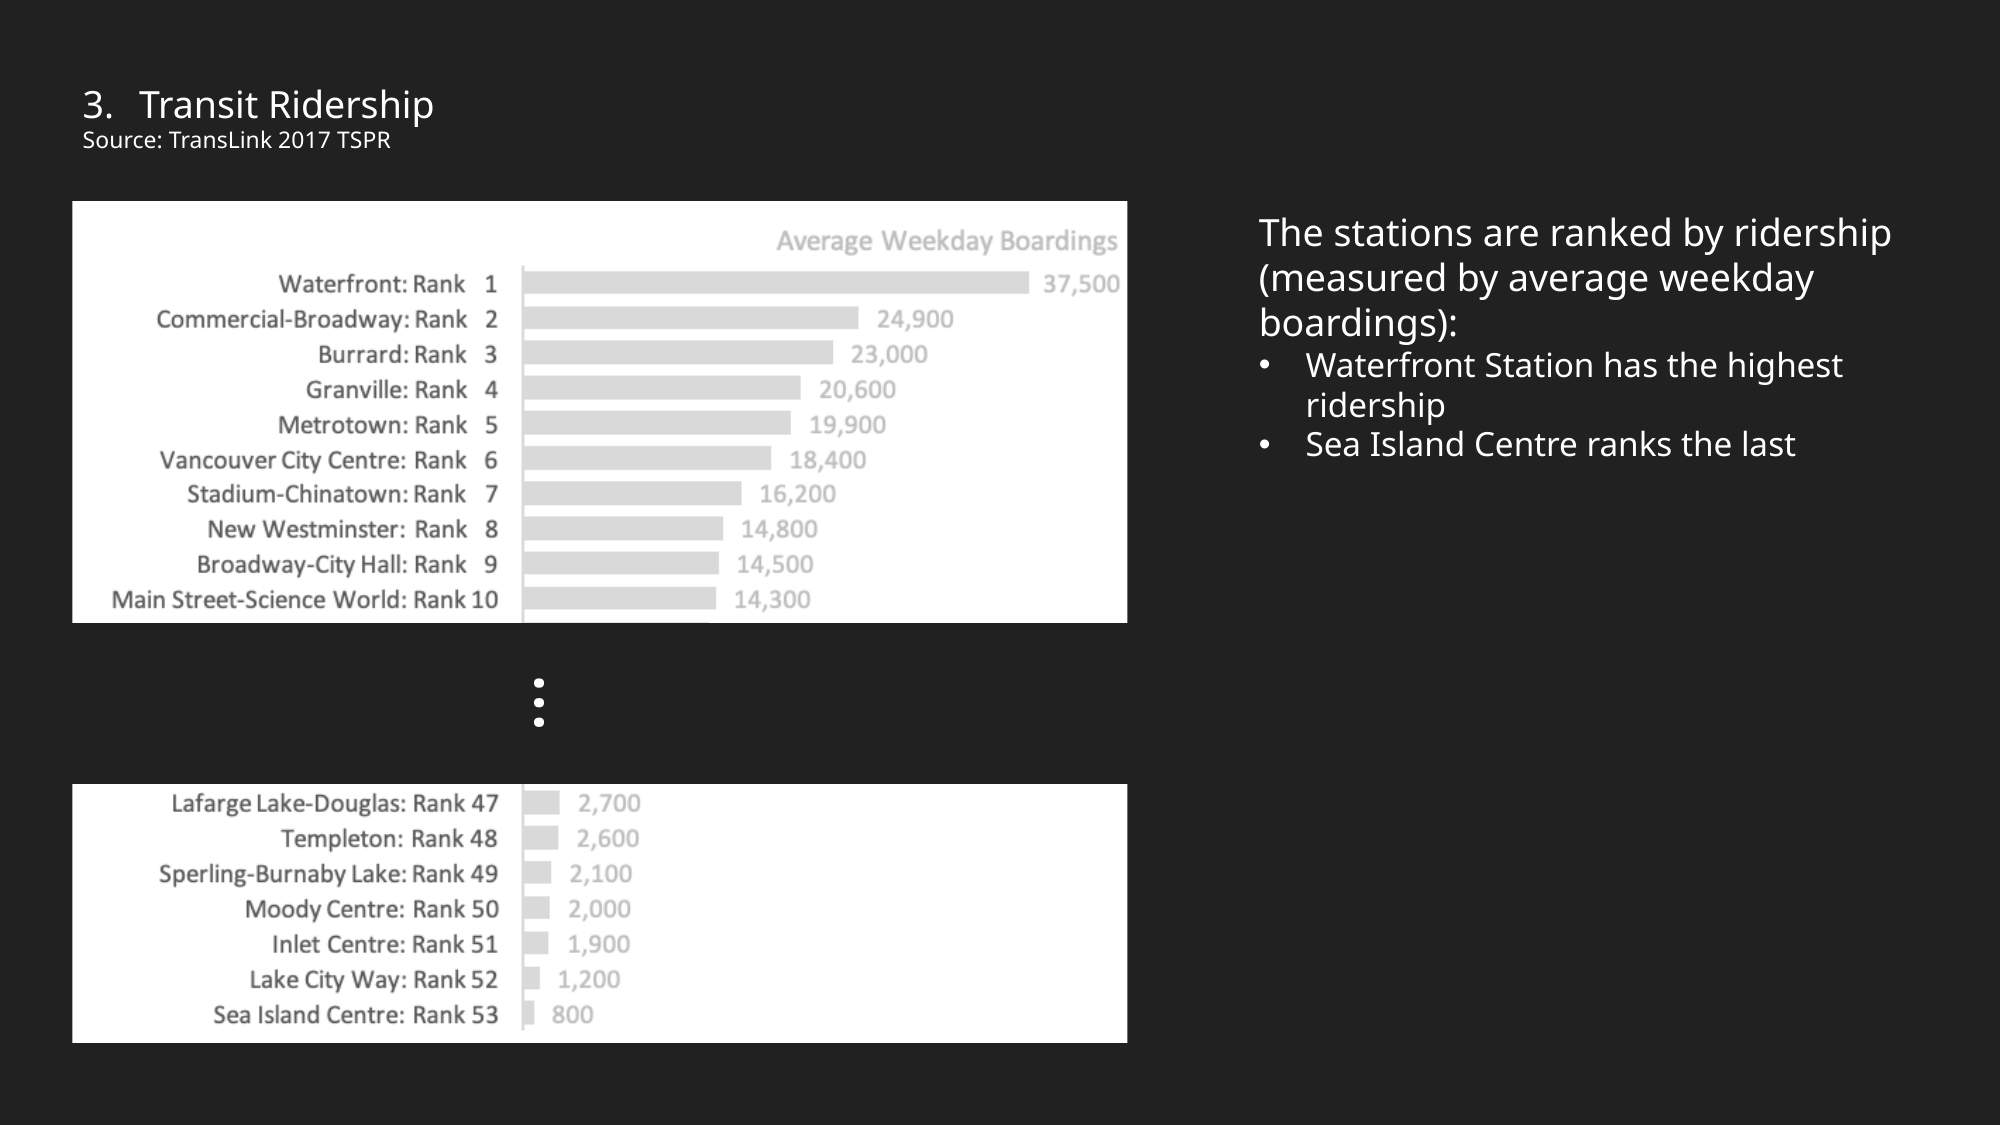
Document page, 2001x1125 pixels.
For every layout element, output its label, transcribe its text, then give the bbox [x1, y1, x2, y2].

text_box The stations are ranked by ridership (measured by average weekday boardings): Waterfront Station has the highest ridership Sea Island Centre ranks the last [1244, 201, 1913, 471]
picture [72, 201, 1128, 623]
picture [72, 784, 1128, 1043]
text_box … [512, 658, 618, 748]
text_box Transit Ridership Source: TransLink 2017 TSPR [68, 73, 450, 161]
